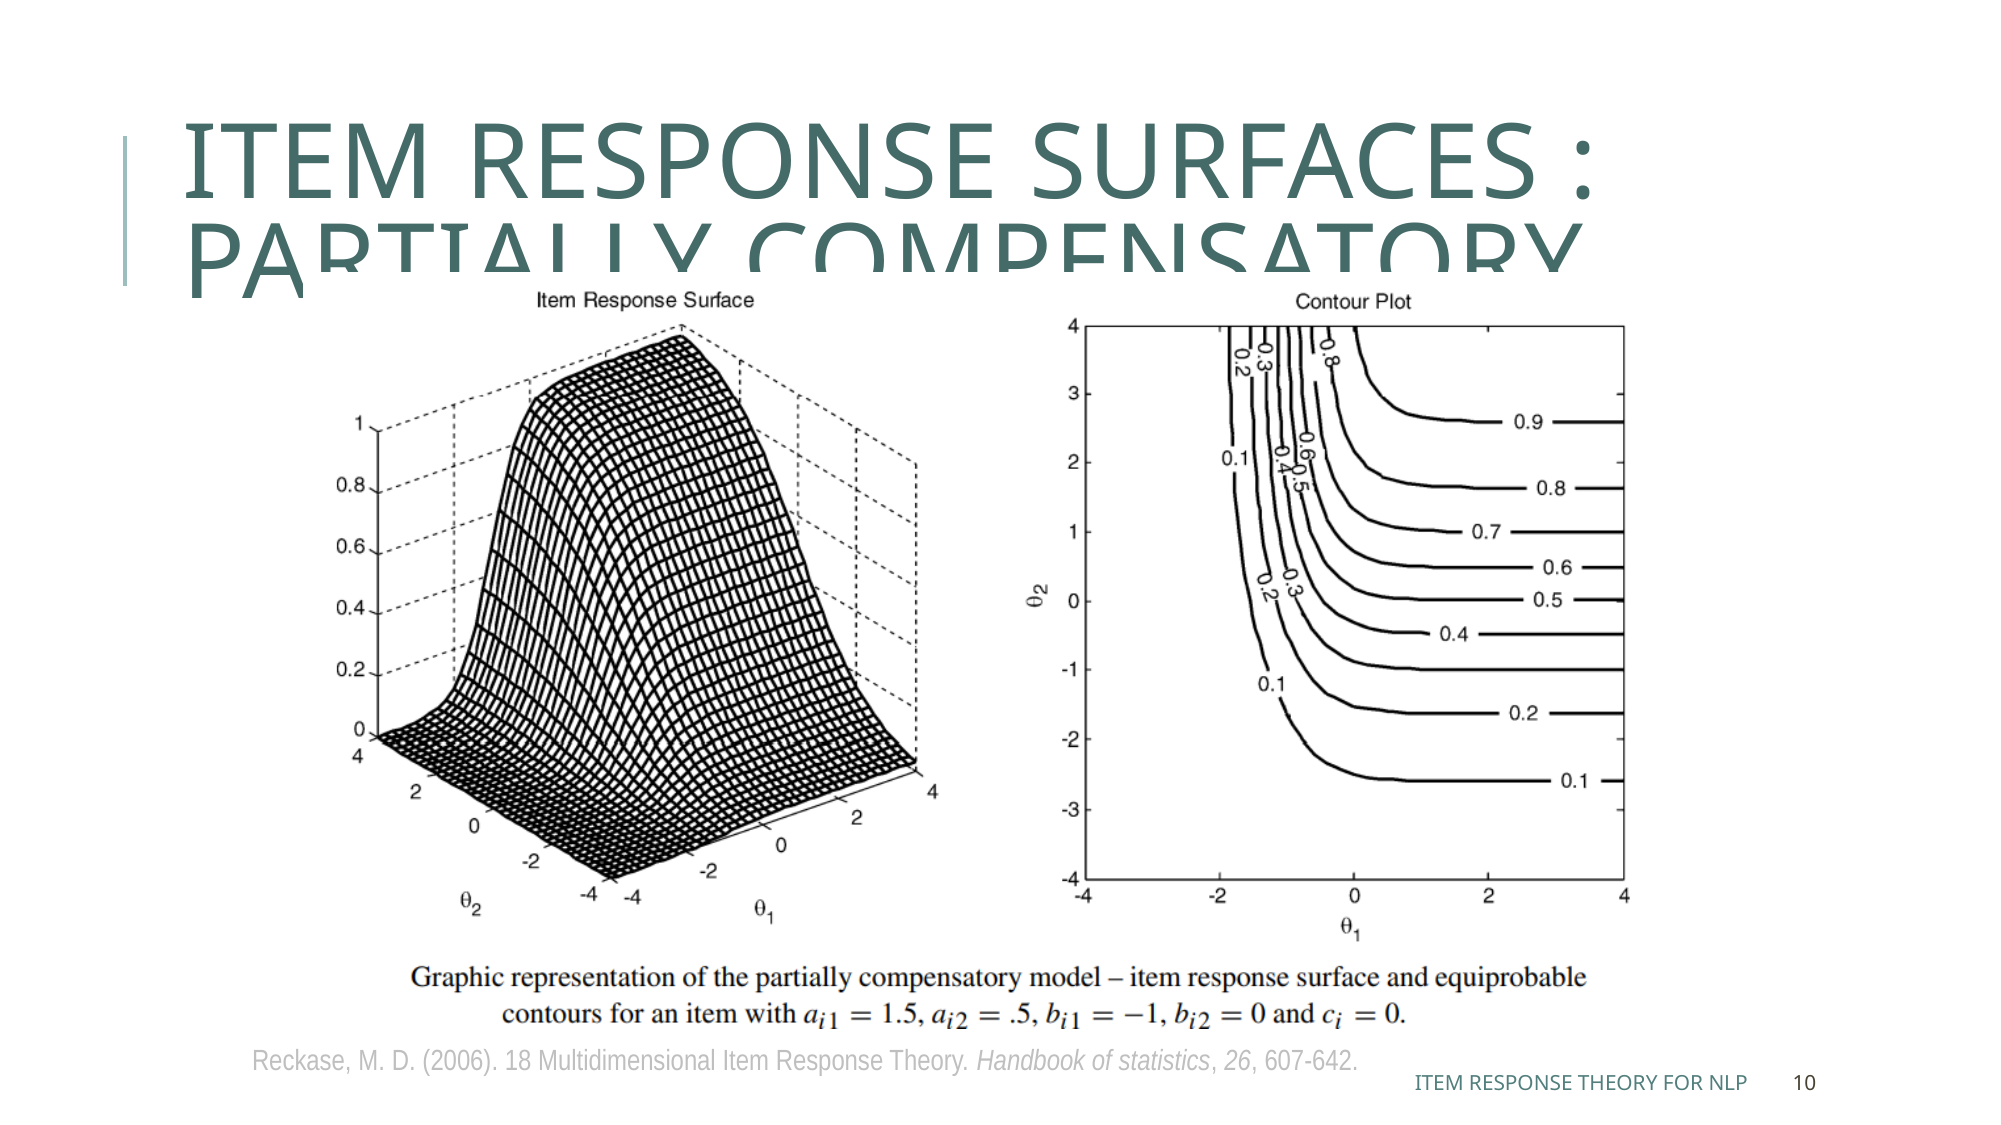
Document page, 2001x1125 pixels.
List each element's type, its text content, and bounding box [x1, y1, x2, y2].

title ITEM RESPONSE SURFACES : partially compensatory [168, 96, 2000, 342]
footer Item Response Theory for NLP [794, 1084, 1763, 1107]
picture [303, 272, 1668, 1030]
slide_number 10 [1777, 1084, 1938, 1107]
text_box Reckase, M. D. (2006). 18 Multidimensional Item Response Theory. Handbook of statistics, 26, 607-642. [237, 1033, 2000, 1084]
